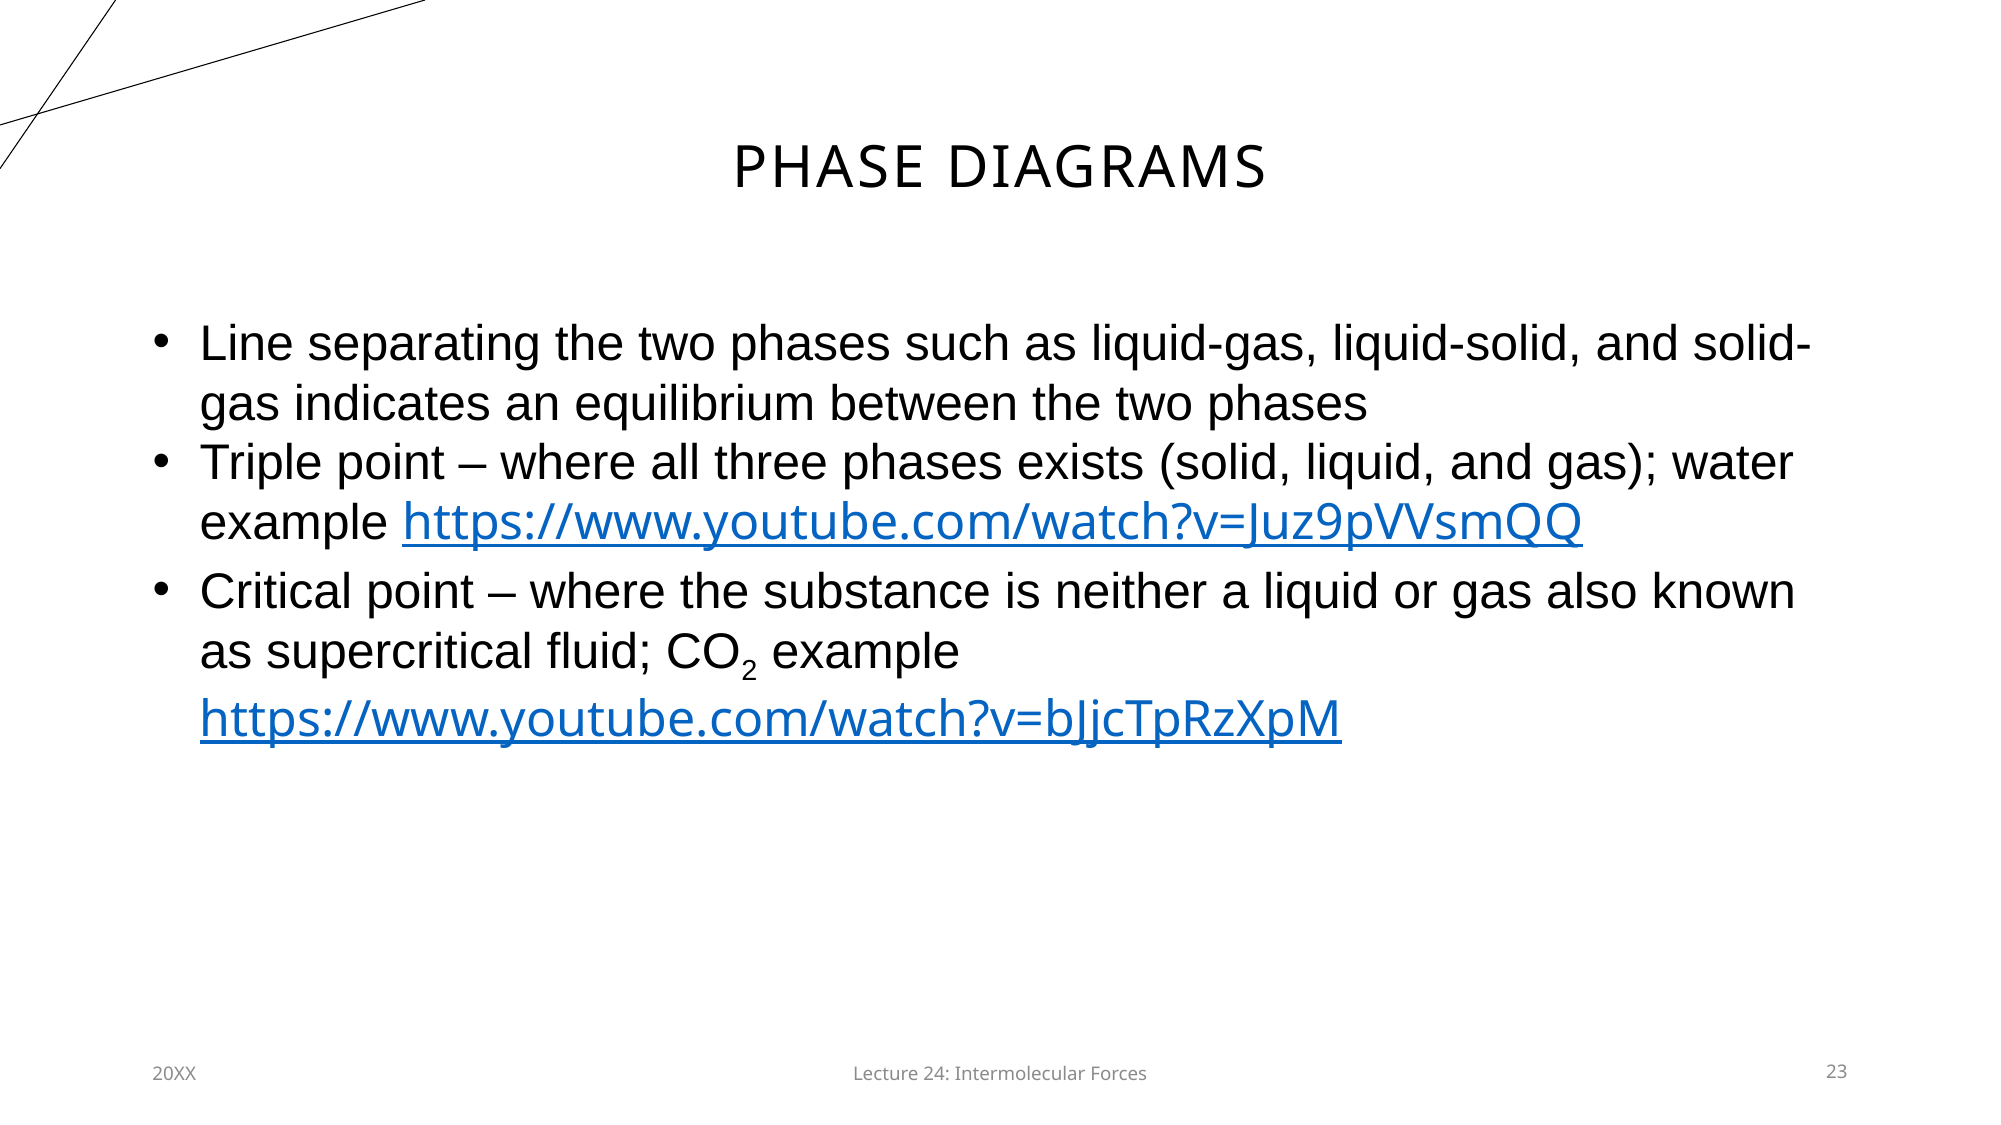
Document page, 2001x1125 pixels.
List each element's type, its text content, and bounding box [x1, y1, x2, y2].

title Phase diagrams [137, 59, 1863, 278]
slide_number 20XX [137, 1042, 588, 1103]
text_box Line separating the two phases such as liquid-gas, liquid-solid, and solid-gas indicates an equilibrium between the two phases Triple point – where all three phases exists (solid, liquid, and gas); water example https://www.youtube.com/watch?v=Juz9pVVsmQQ Critical point – where the substance is neither a liquid or gas also known as supercritical fluid; CO2 example https://www.youtube.com/watch?v=bJjcTpRzXpM [137, 302, 1858, 823]
slide_number 23 [1412, 1042, 1863, 1103]
footer Lecture 24: Intermolecular Forces​ [662, 1042, 1338, 1103]
